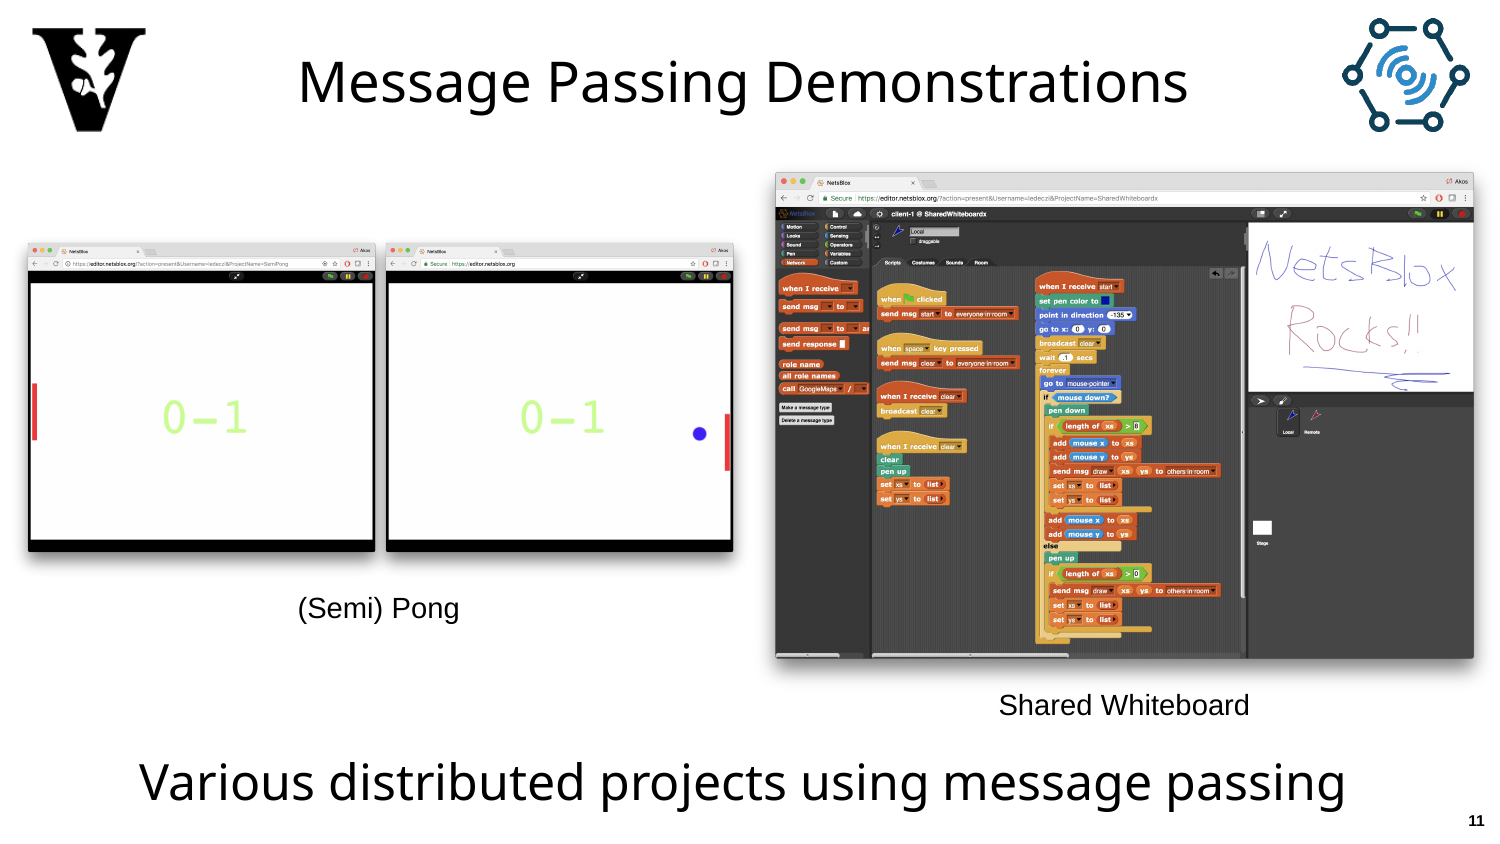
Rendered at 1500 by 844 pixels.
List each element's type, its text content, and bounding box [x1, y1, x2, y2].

picture [6, 157, 1500, 696]
picture [1342, 18, 1470, 132]
text_box (Semi) Pong [282, 590, 475, 632]
list Various distributed projects using message passing [26, 743, 1462, 831]
title Message Passing Demonstrations [237, 28, 1250, 132]
picture [32, 28, 146, 132]
text_box Shared Whiteboard [983, 705, 1266, 729]
slide_number 11 [1374, 796, 1500, 844]
